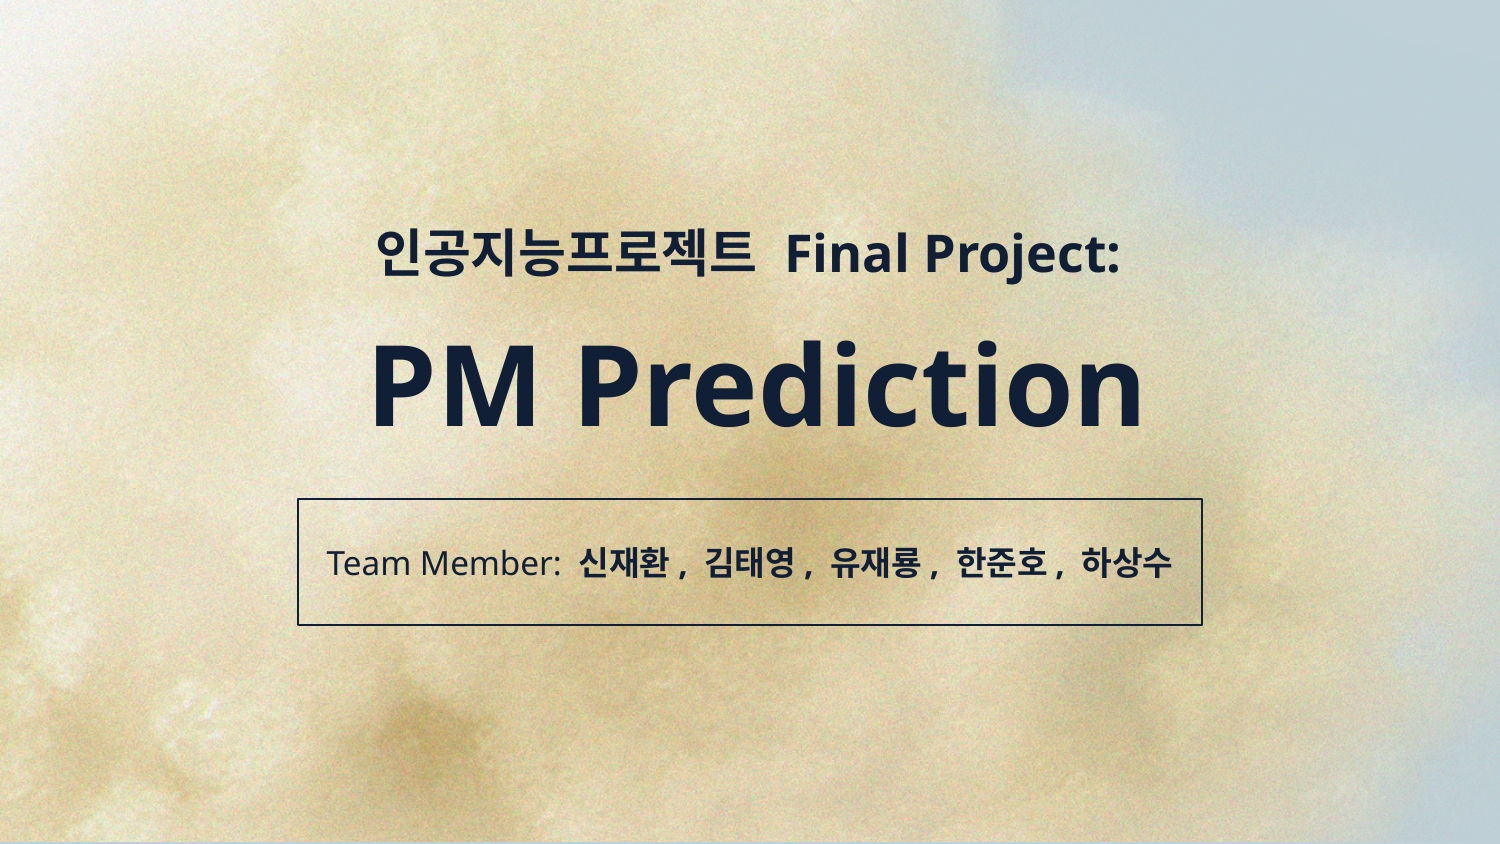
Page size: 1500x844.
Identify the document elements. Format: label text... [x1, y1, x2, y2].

title 인공지능프로젝트 Final Project: PM Prediction [202, 180, 1298, 485]
subtitle Team Member: 신재환, 김태영, 유재룡, 한준호, 하상수 [297, 498, 1203, 626]
picture [0, 0, 1500, 842]
